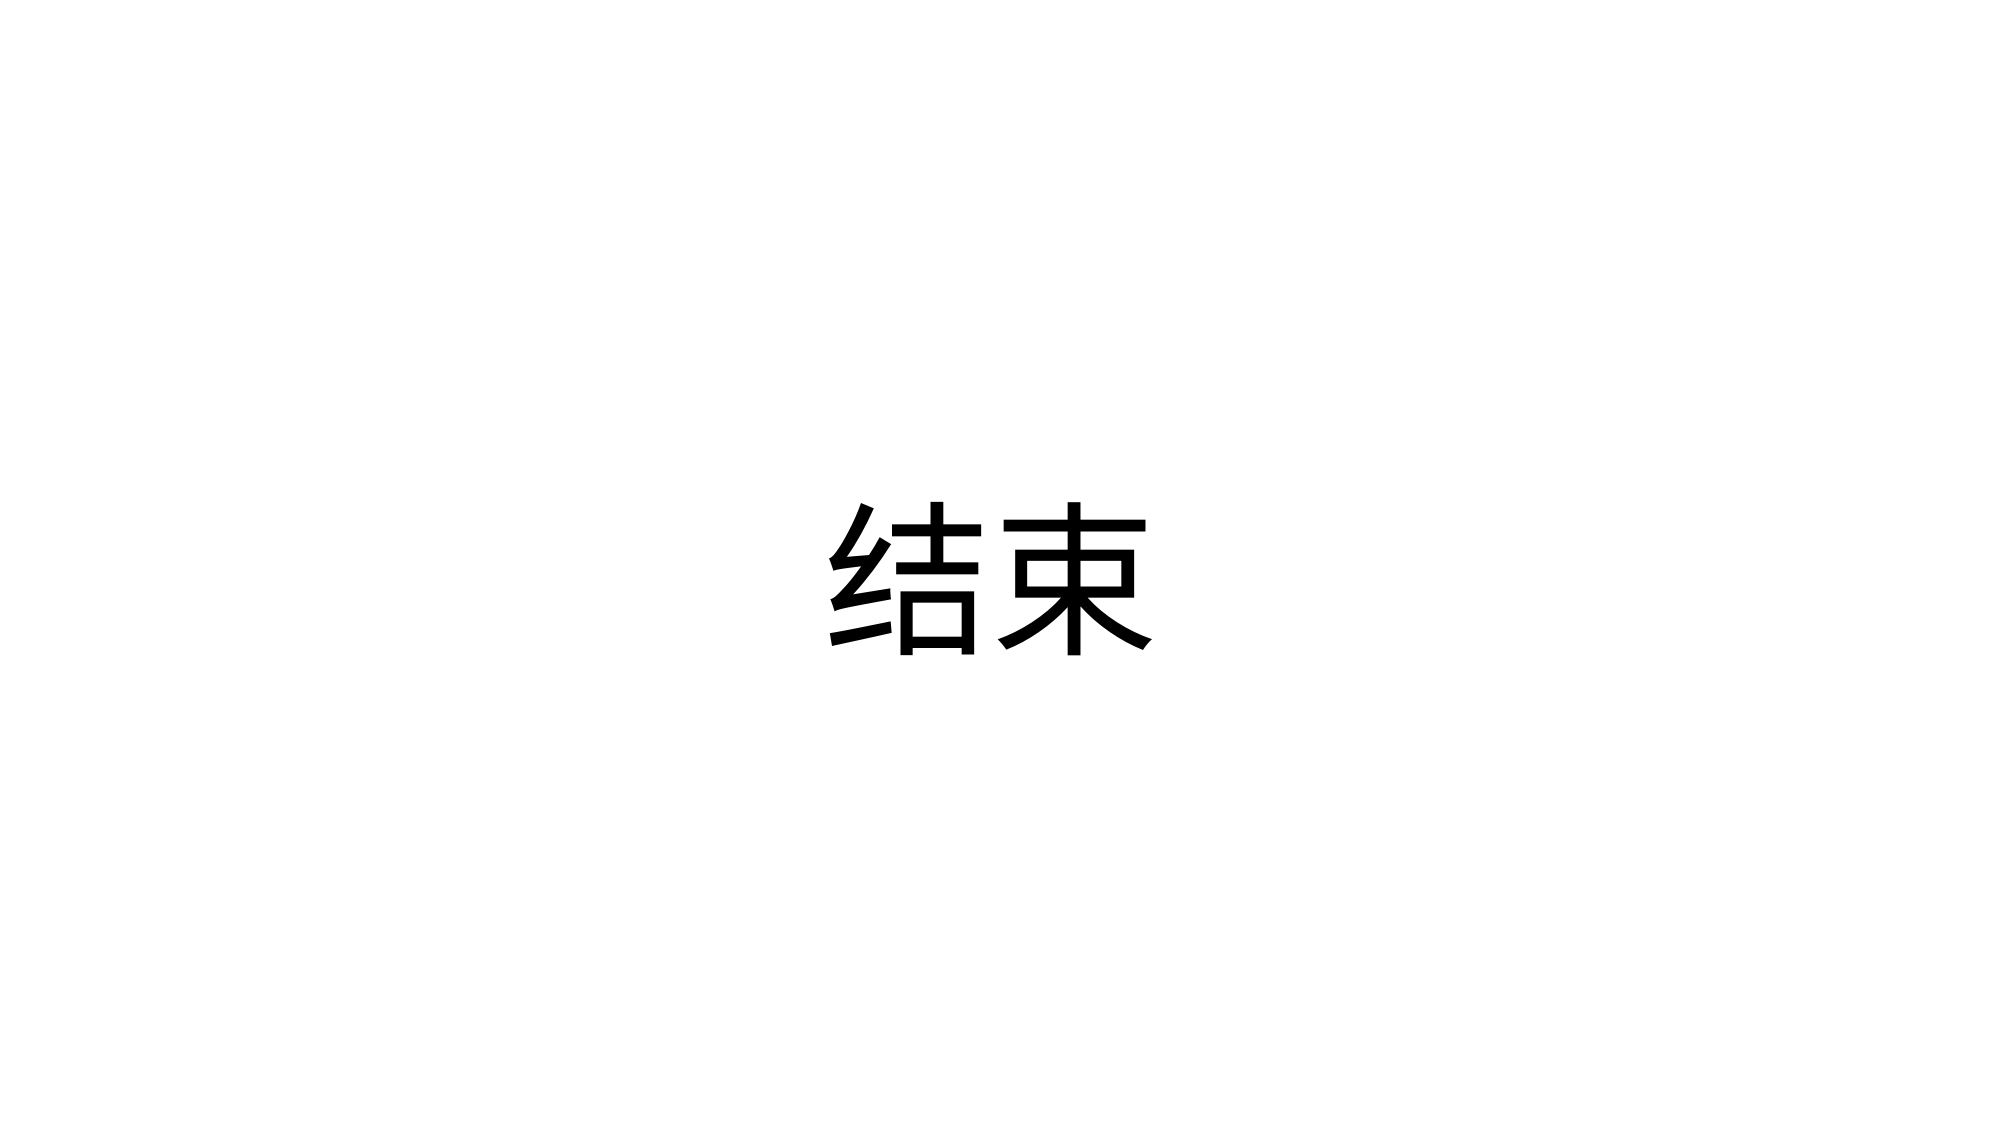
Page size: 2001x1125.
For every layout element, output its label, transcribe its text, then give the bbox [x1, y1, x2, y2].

text_box 结束 [809, 468, 1191, 657]
